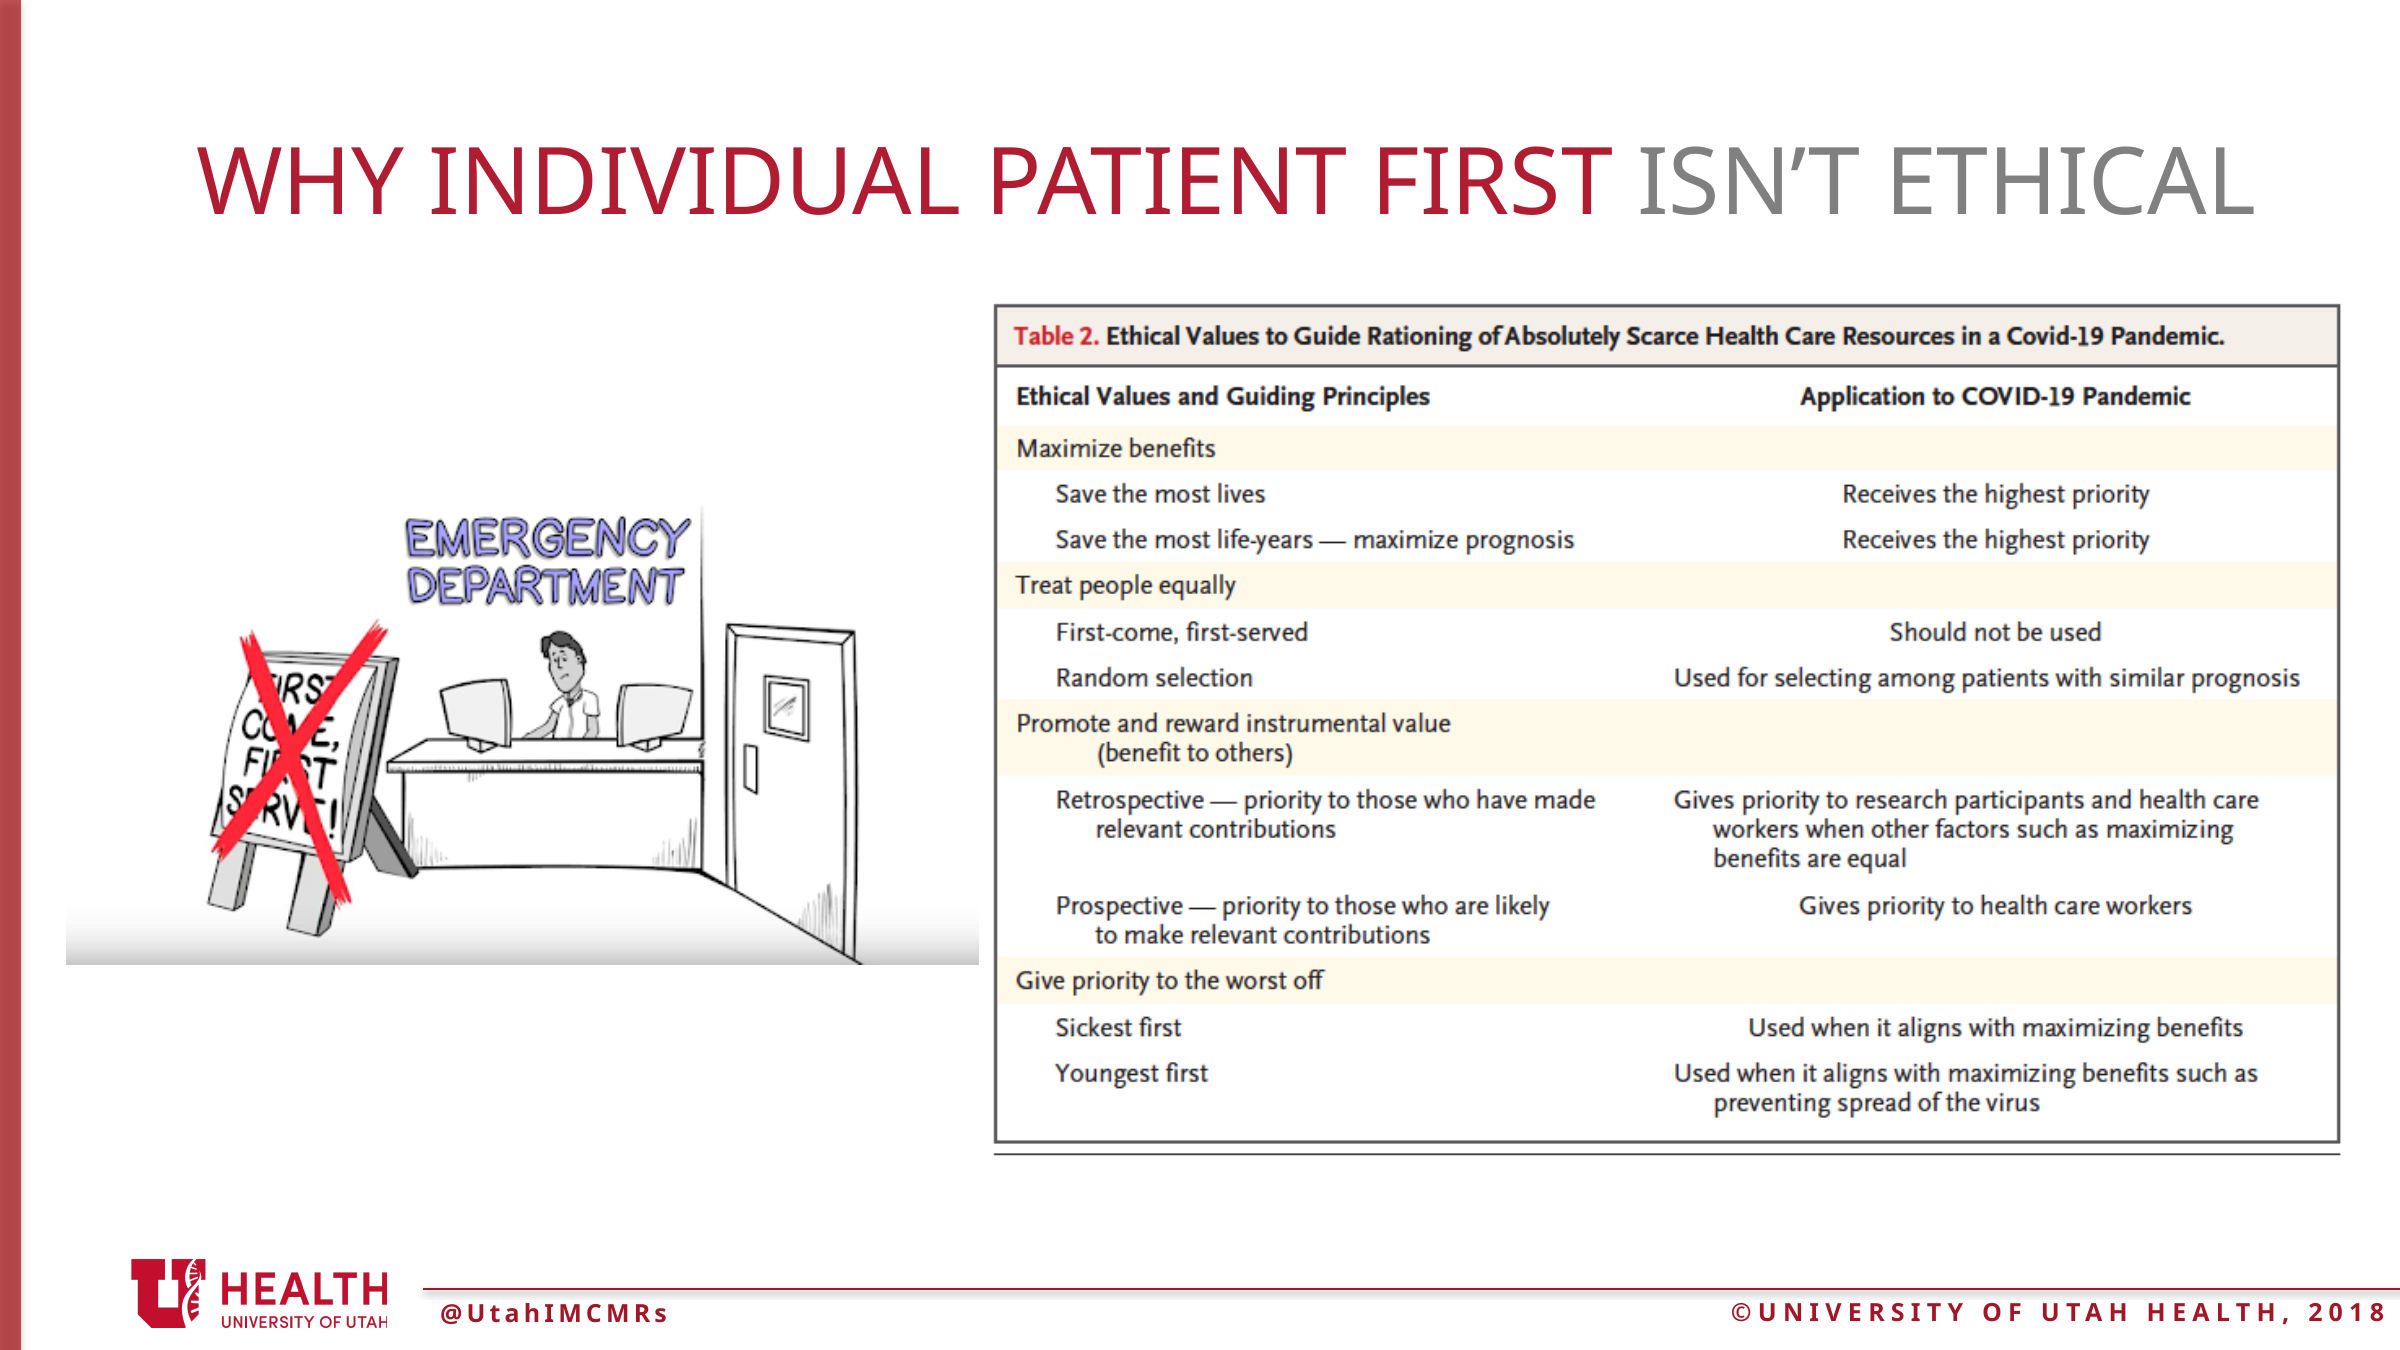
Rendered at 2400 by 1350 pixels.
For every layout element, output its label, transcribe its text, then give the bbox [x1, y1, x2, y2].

list @UtahIMCMRs [425, 1290, 720, 1350]
picture [66, 280, 2352, 1170]
title Why individual patient first isn’t ethical [181, 113, 2280, 223]
